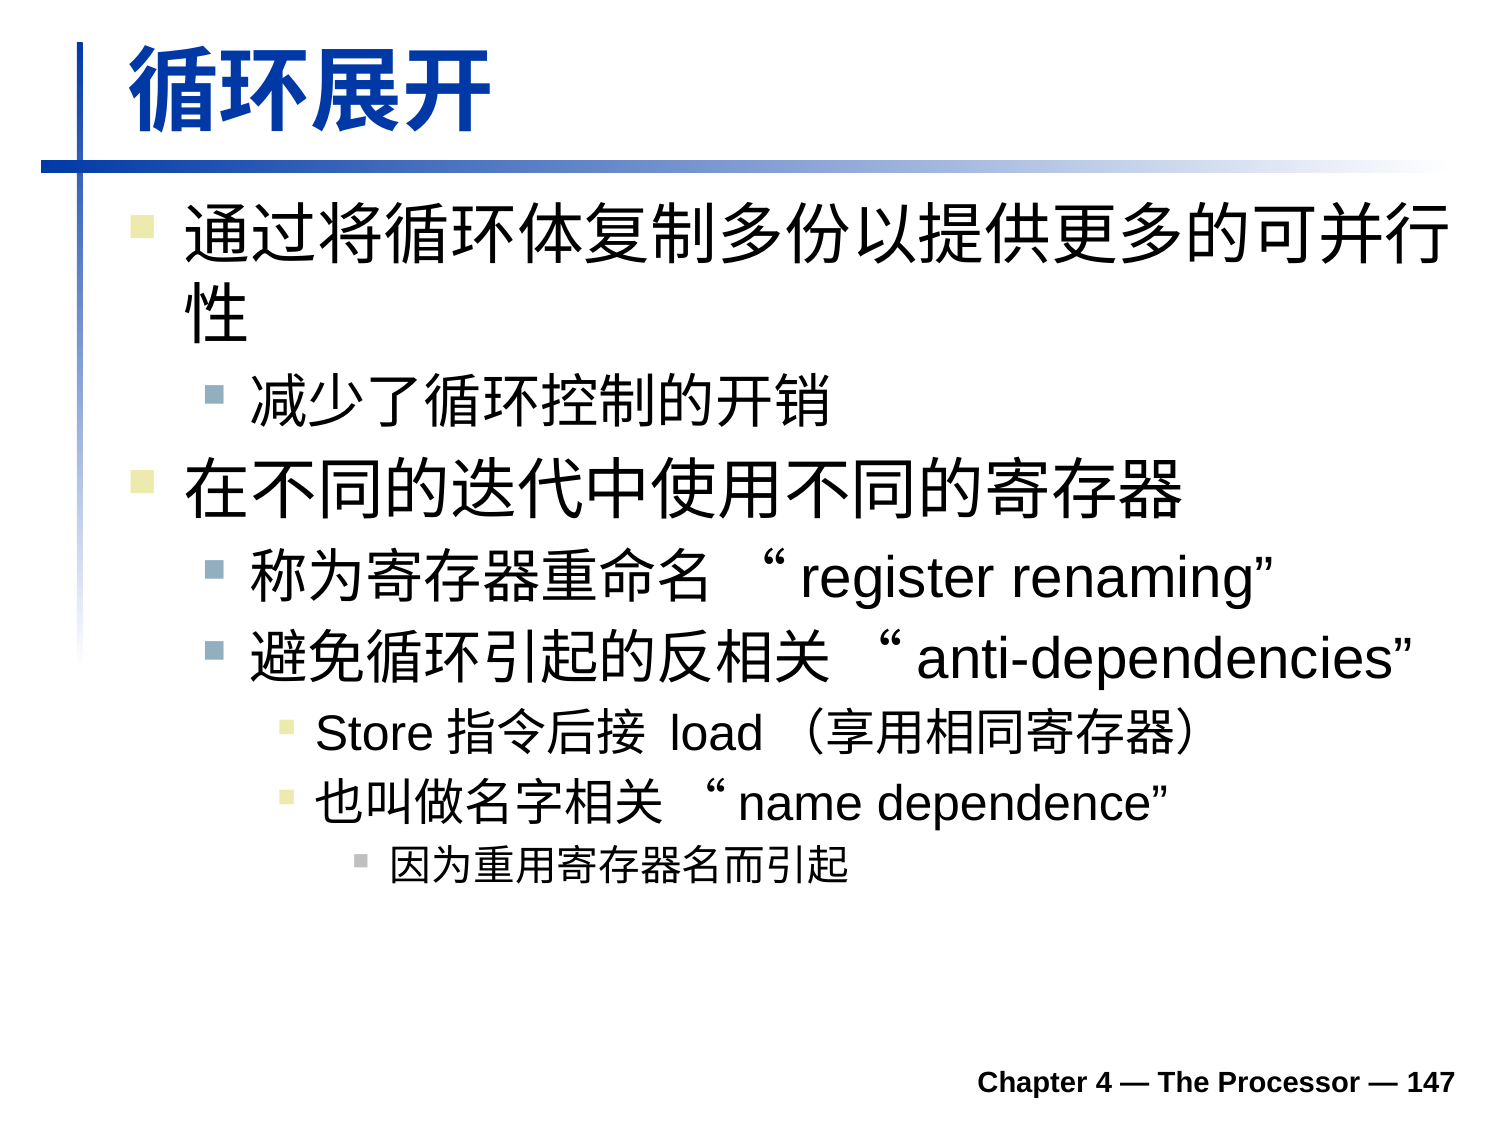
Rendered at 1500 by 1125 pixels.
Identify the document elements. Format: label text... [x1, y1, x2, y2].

title 循环展开 [112, 23, 1468, 149]
list 通过将循环体复制多份以提供更多的可并行性 减少了循环控制的开销 在不同的迭代中使用不同的寄存器 称为寄存器重命名 “register renaming” 避免循环引起的反相关 “anti-dependencies” Store指令后接 load（享用相同寄存器） 也叫做名字相关 “name dependence” 因为重用寄存器名而引起 [112, 184, 1469, 1024]
footer Chapter 4 — The Processor — 147 [277, 1046, 1471, 1106]
